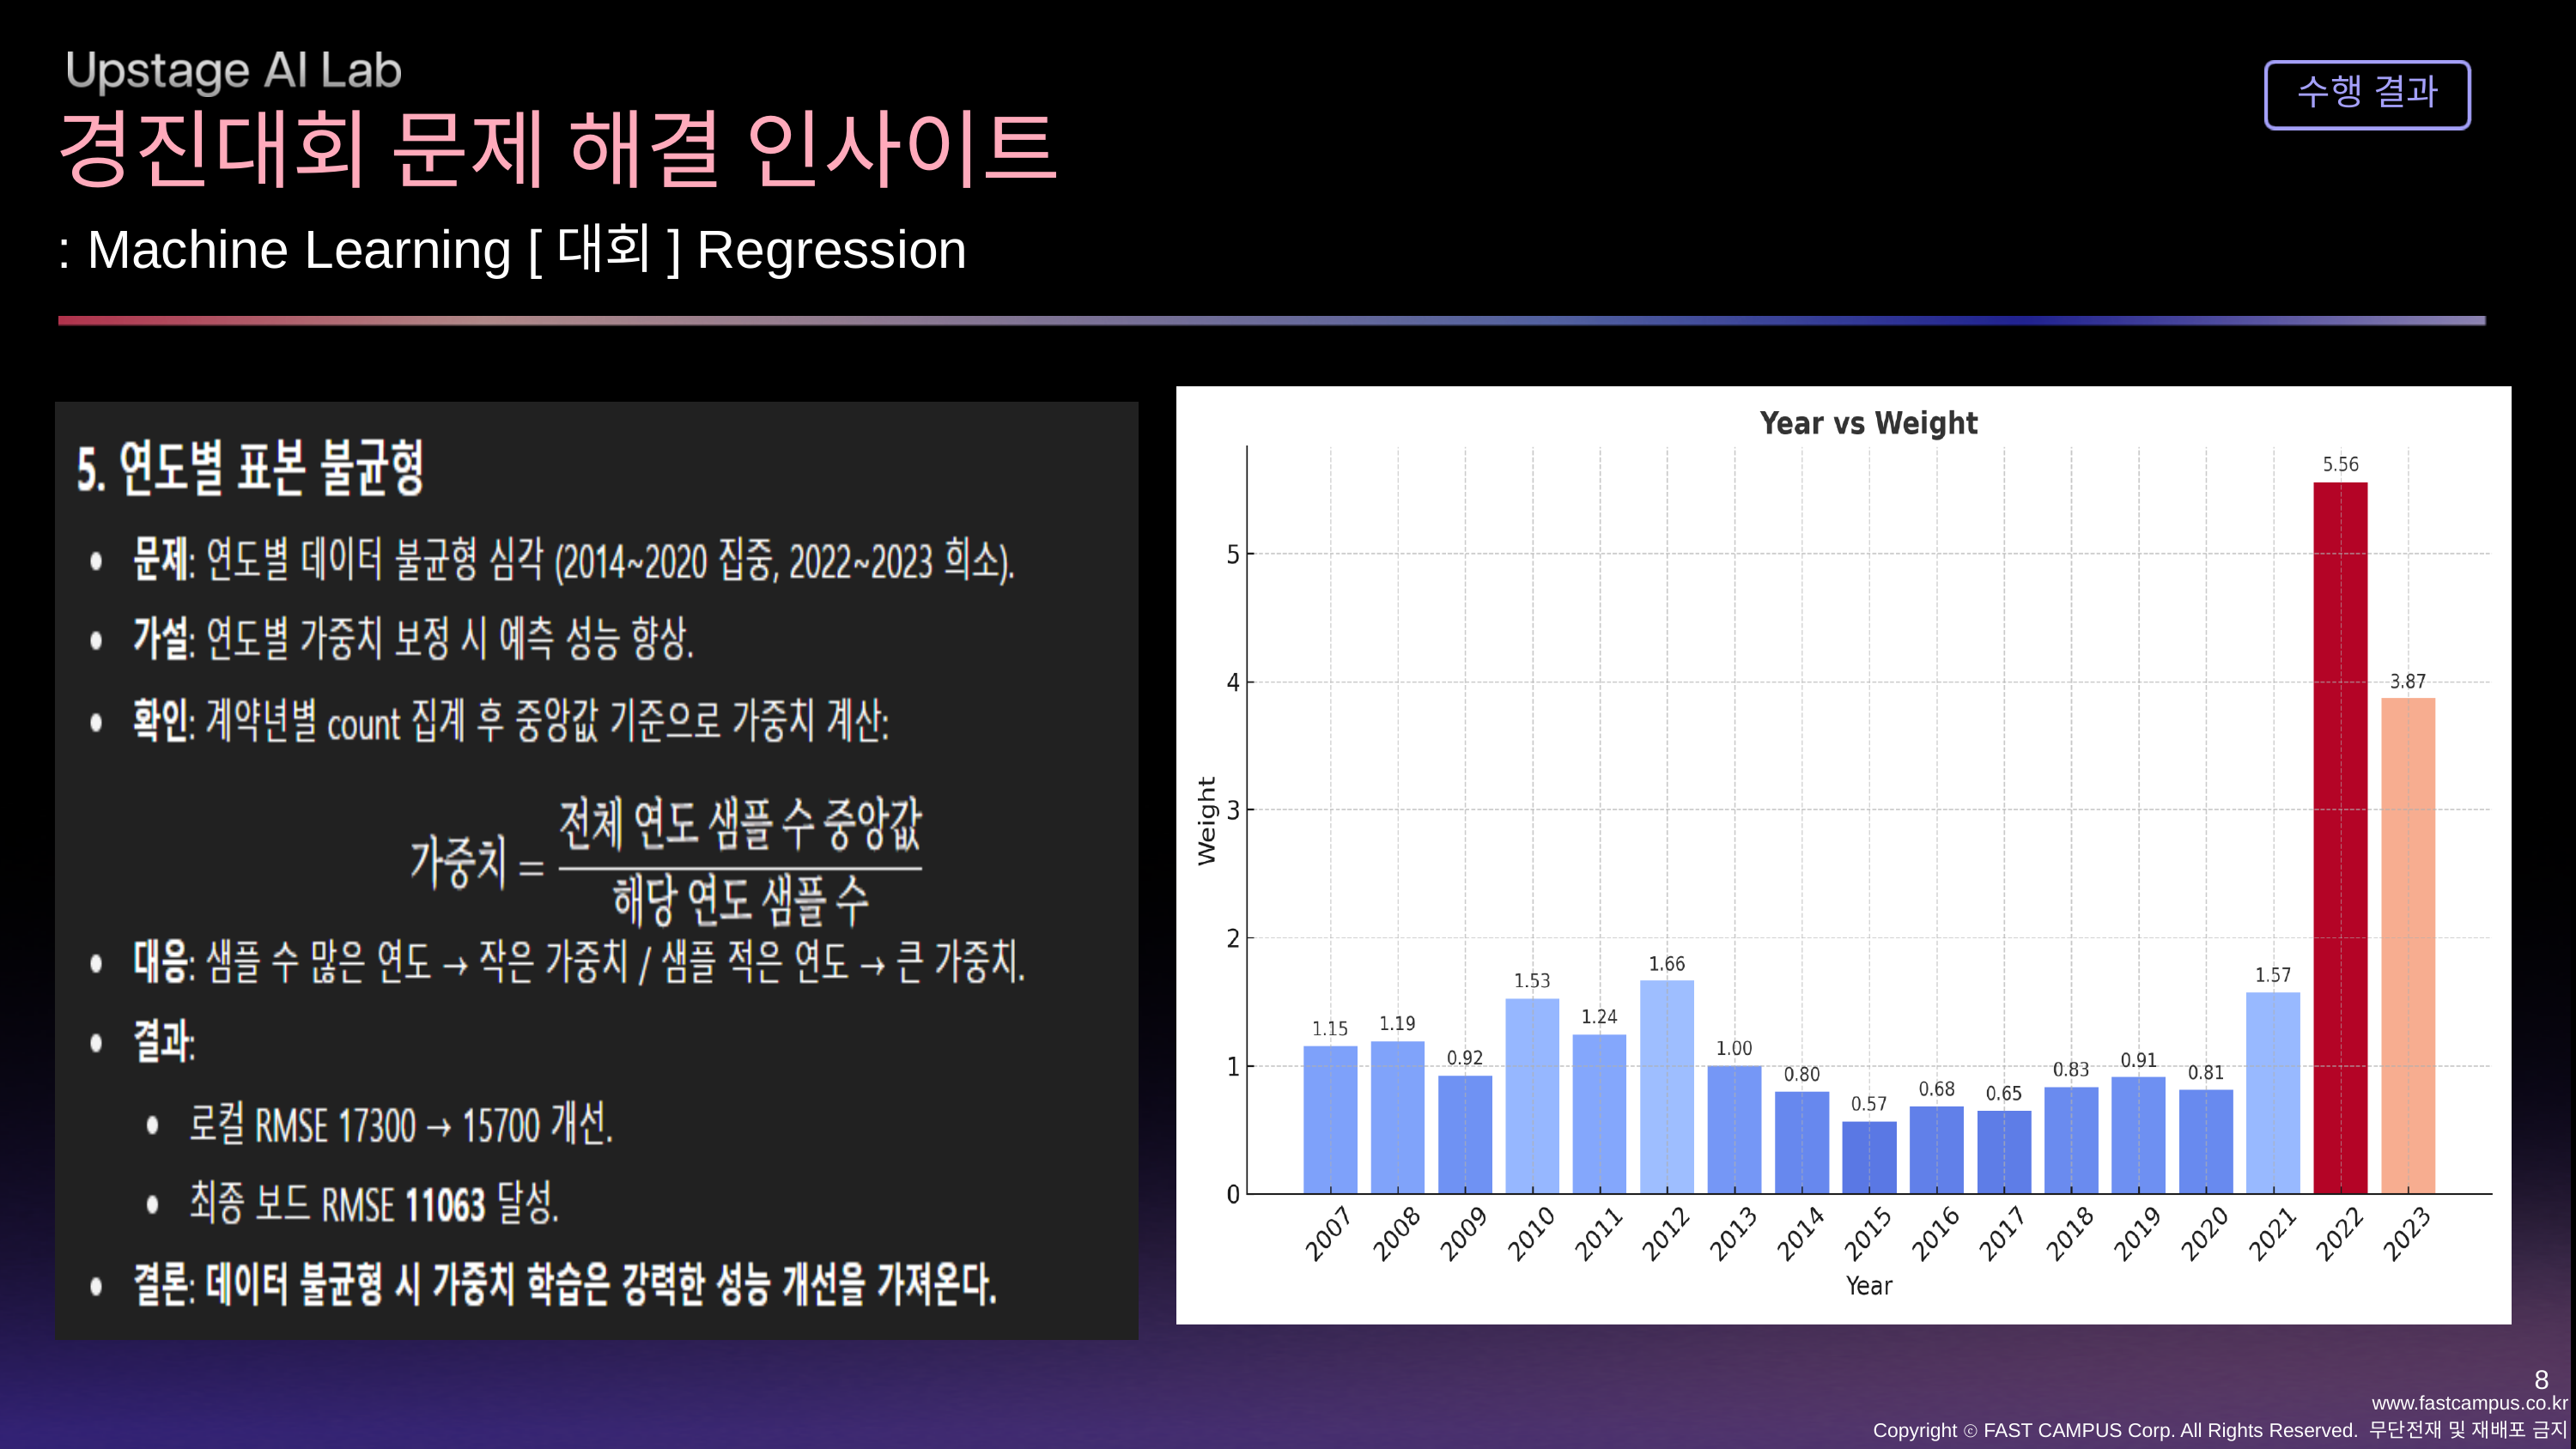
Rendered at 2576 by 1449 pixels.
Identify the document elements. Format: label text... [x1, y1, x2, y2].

picture [2264, 60, 2473, 131]
text_box 경진대회 문제 해결 인사이트 [55, 91, 1862, 211]
picture [67, 52, 401, 97]
picture [0, 386, 2571, 1449]
picture [58, 316, 2487, 326]
text_box : Machine Learning [대회] Regression [57, 212, 1489, 287]
